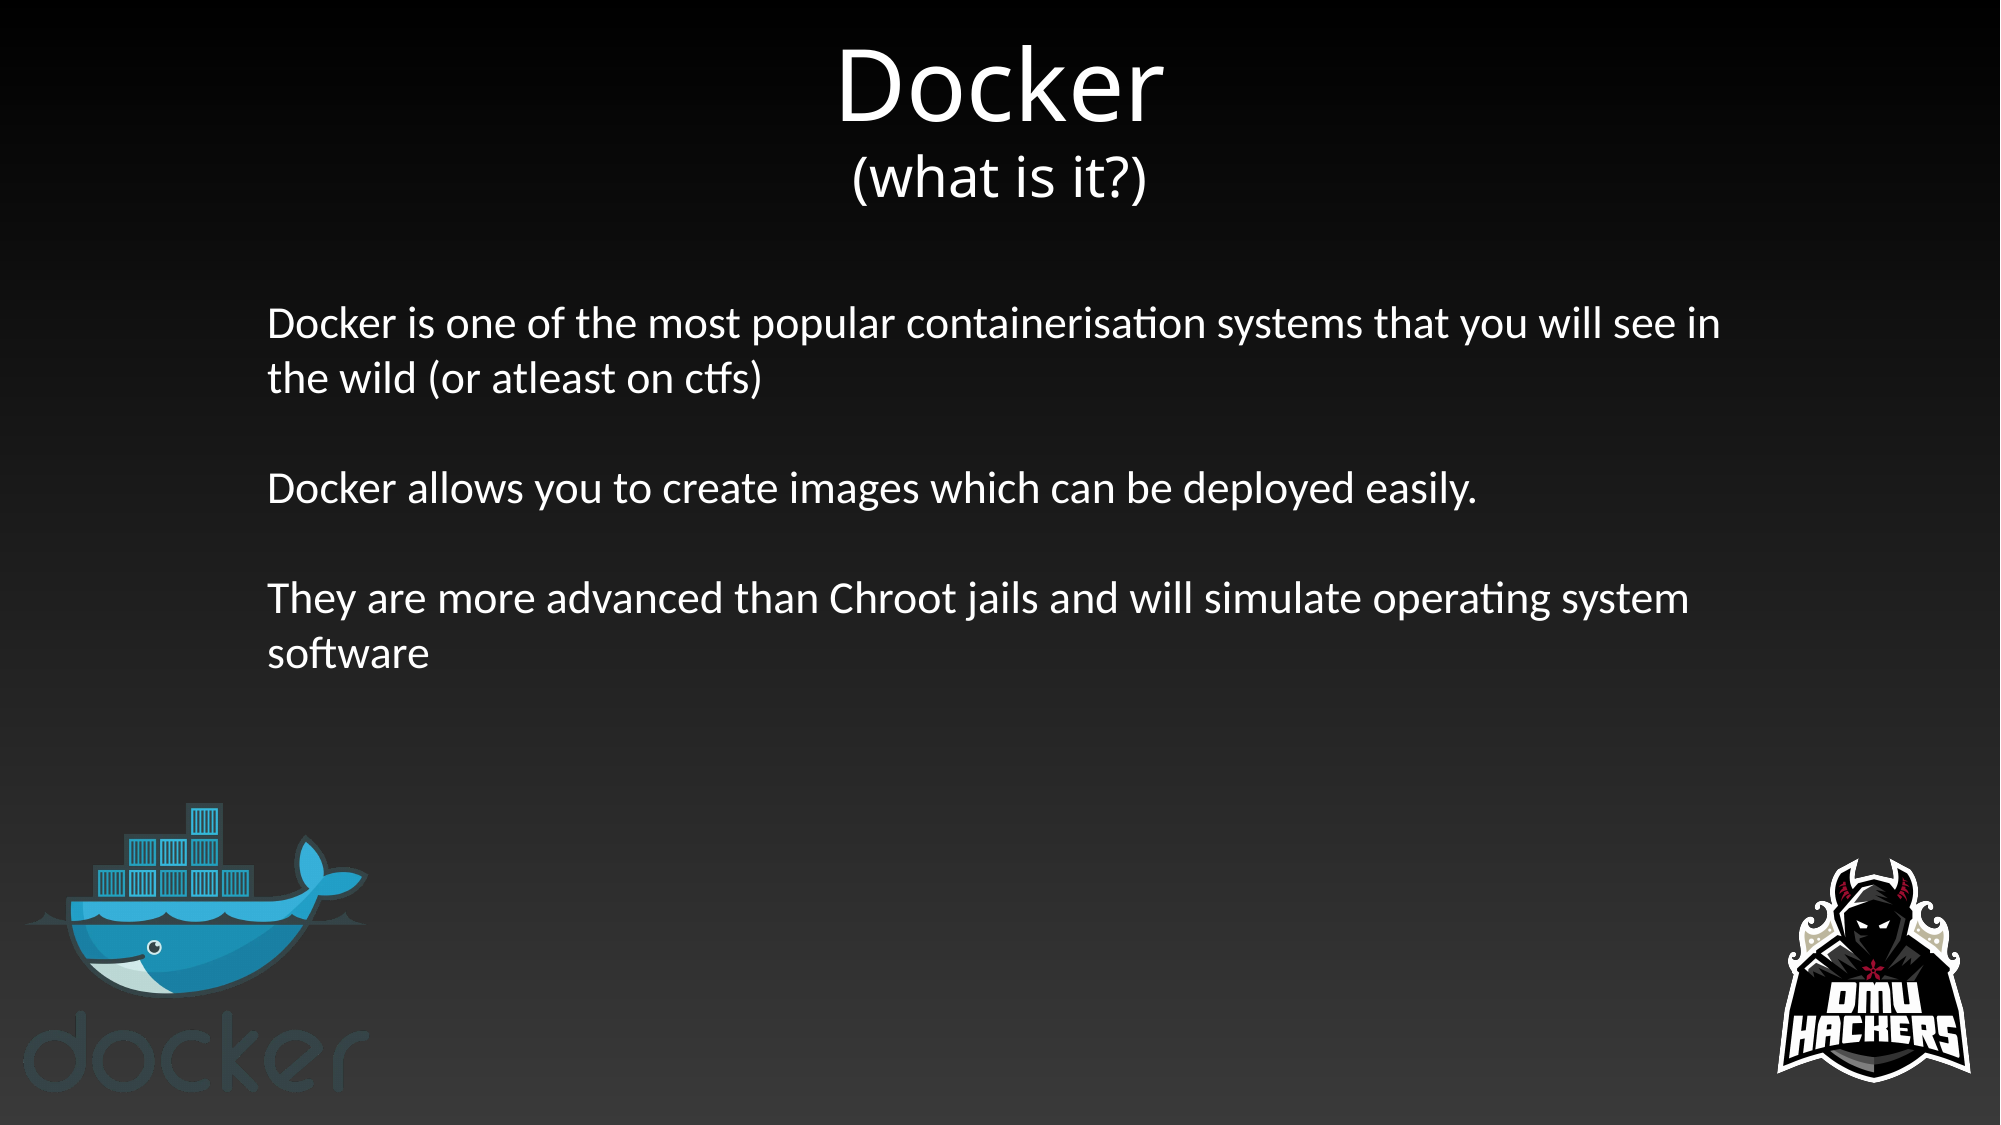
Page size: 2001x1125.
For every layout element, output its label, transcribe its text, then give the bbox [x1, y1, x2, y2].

picture [1777, 858, 1971, 1083]
text_box Docker is one of the most popular containerisation systems that you will see in the wild (or atleast on ctfs) Docker allows you to create images which can be deployed easily. They are more advanced than Chroot jails and will simulate operating system software [251, 277, 1748, 693]
text_box Docker (what is it?) [31, 23, 1969, 206]
picture [23, 802, 370, 1094]
